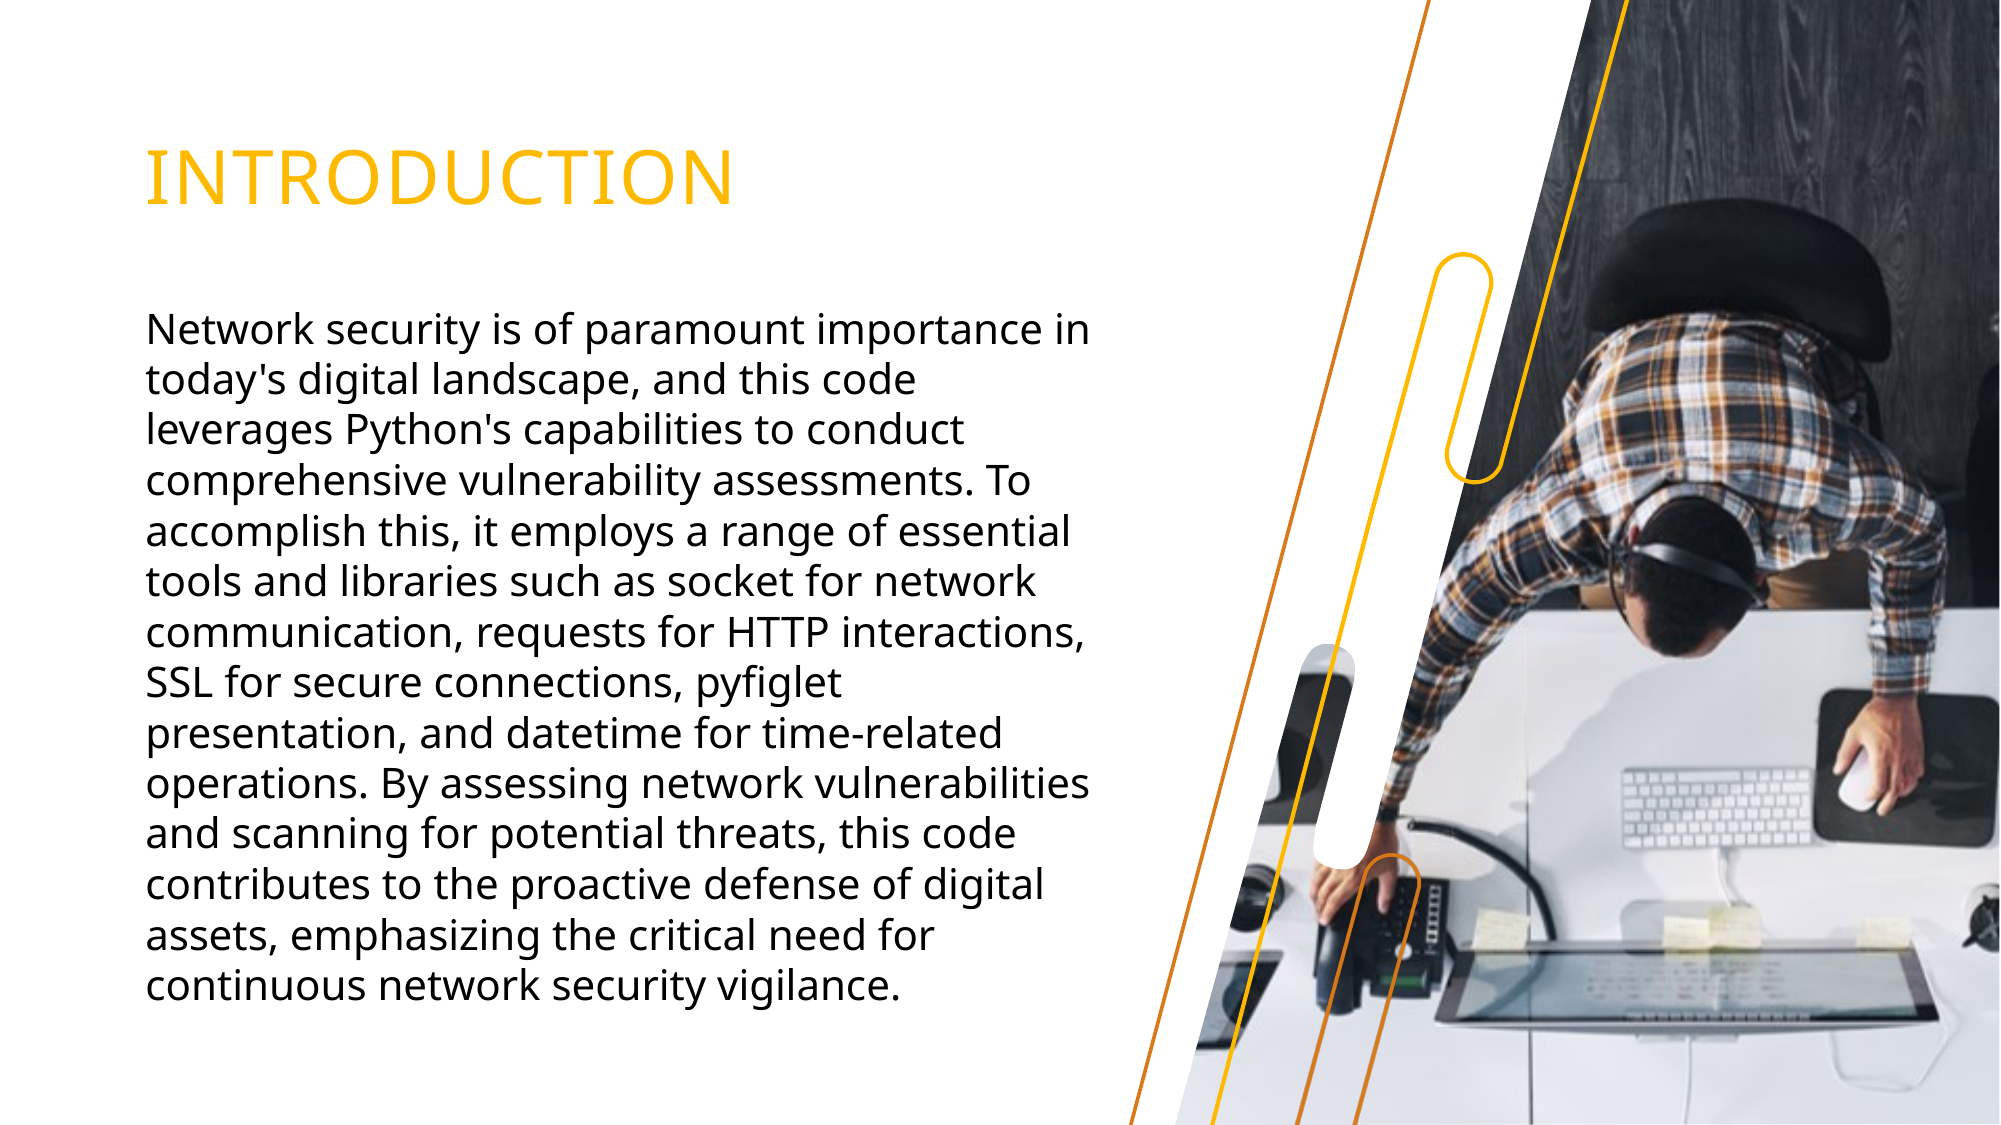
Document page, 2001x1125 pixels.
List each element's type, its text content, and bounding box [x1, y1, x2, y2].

list Network security is of paramount importance in today's digital landscape, and this code leverages Python's capabilities to conduct comprehensive vulnerability assessments. To accomplish this, it employs a range of essential tools and libraries such as socket for network communication, requests for HTTP interactions, SSL for secure connections, pyfiglet presentation, and datetime for time-related operations. By assessing network vulnerabilities and scanning for potential threats, this code contributes to the proactive defense of digital assets, emphasizing the critical need for continuous network security vigilance. [130, 294, 1105, 1017]
picture [1174, 0, 2000, 1125]
title INTRODUCTION [130, 108, 1171, 229]
